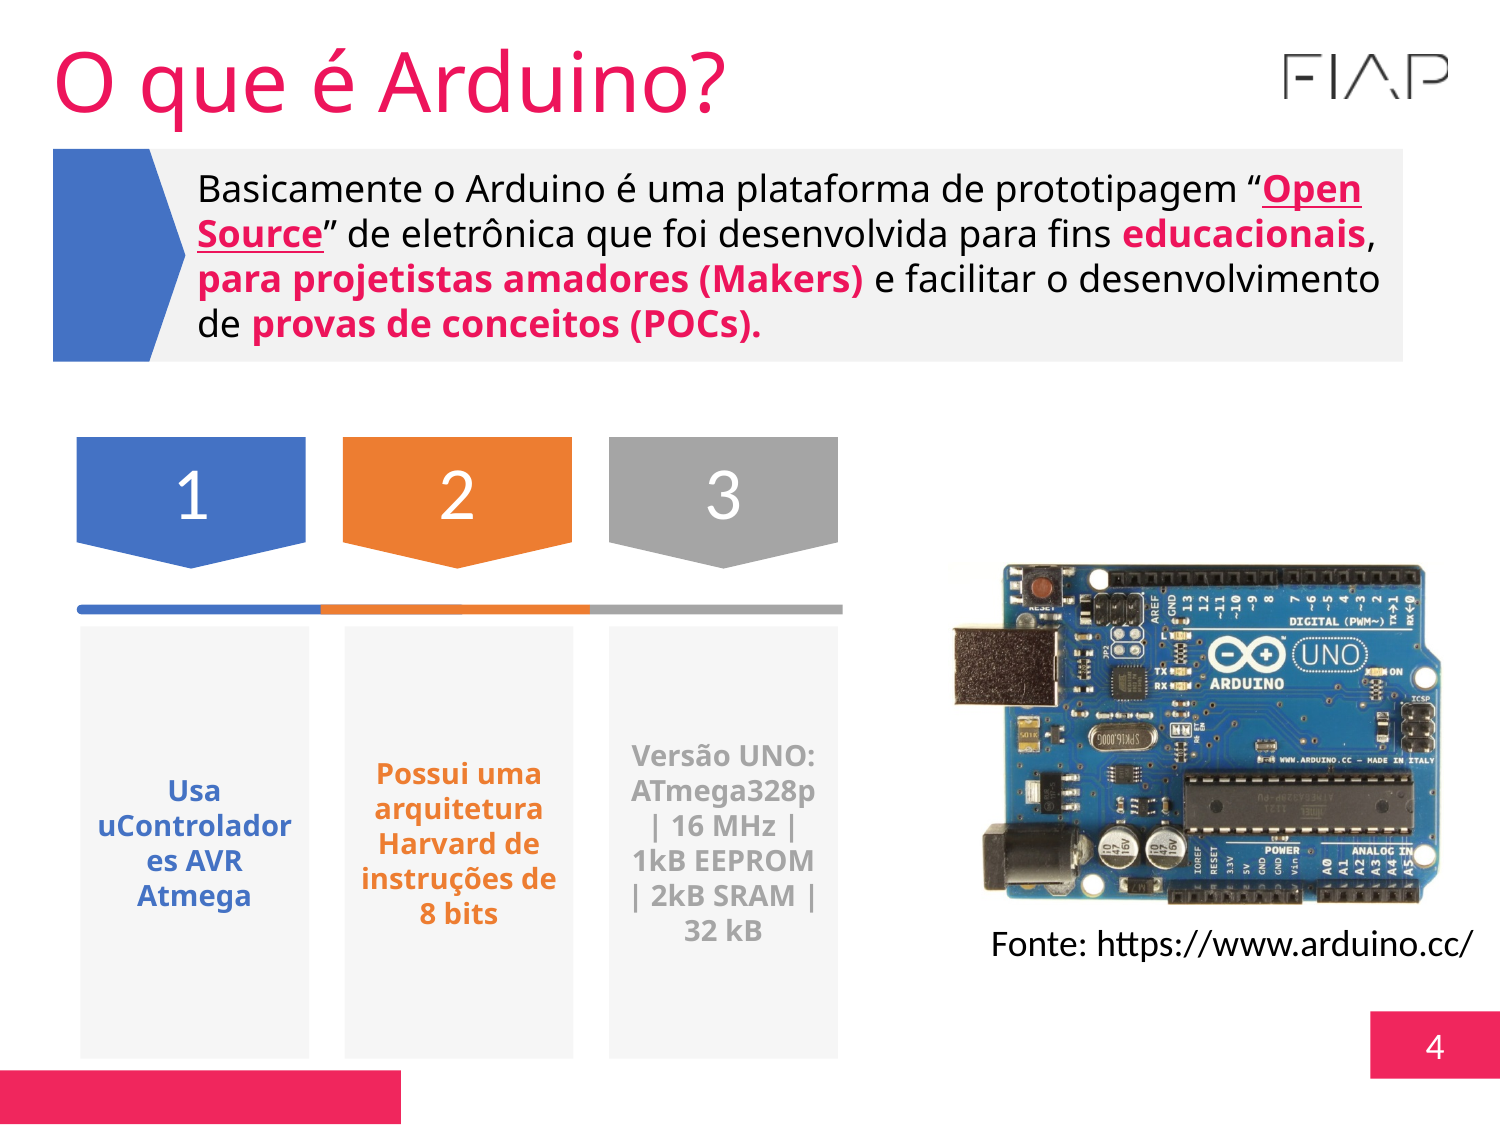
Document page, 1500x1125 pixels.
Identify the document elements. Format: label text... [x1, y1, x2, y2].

text_box Possui uma arquitetura Harvard de instruções de 8 bits [344, 625, 575, 1060]
picture [948, 562, 1444, 905]
text_box 3 [608, 435, 840, 570]
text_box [53, 148, 1403, 362]
text_box Versão UNO: ATmega328p | 16 MHz | 1kB EEPROM | 2kB SRAM | 32 kB [608, 625, 839, 1060]
text_box Fonte: https://www.arduino.cc/ [927, 911, 1500, 971]
text_box O que é Arduino? [37, 21, 1075, 137]
text_box Usa uControladores AVR Atmega [79, 625, 310, 1060]
text_box 2 [341, 435, 573, 570]
text_box 1 [75, 435, 307, 570]
text_box [75, 603, 463, 616]
text_box [589, 604, 844, 615]
text_box [320, 604, 589, 615]
